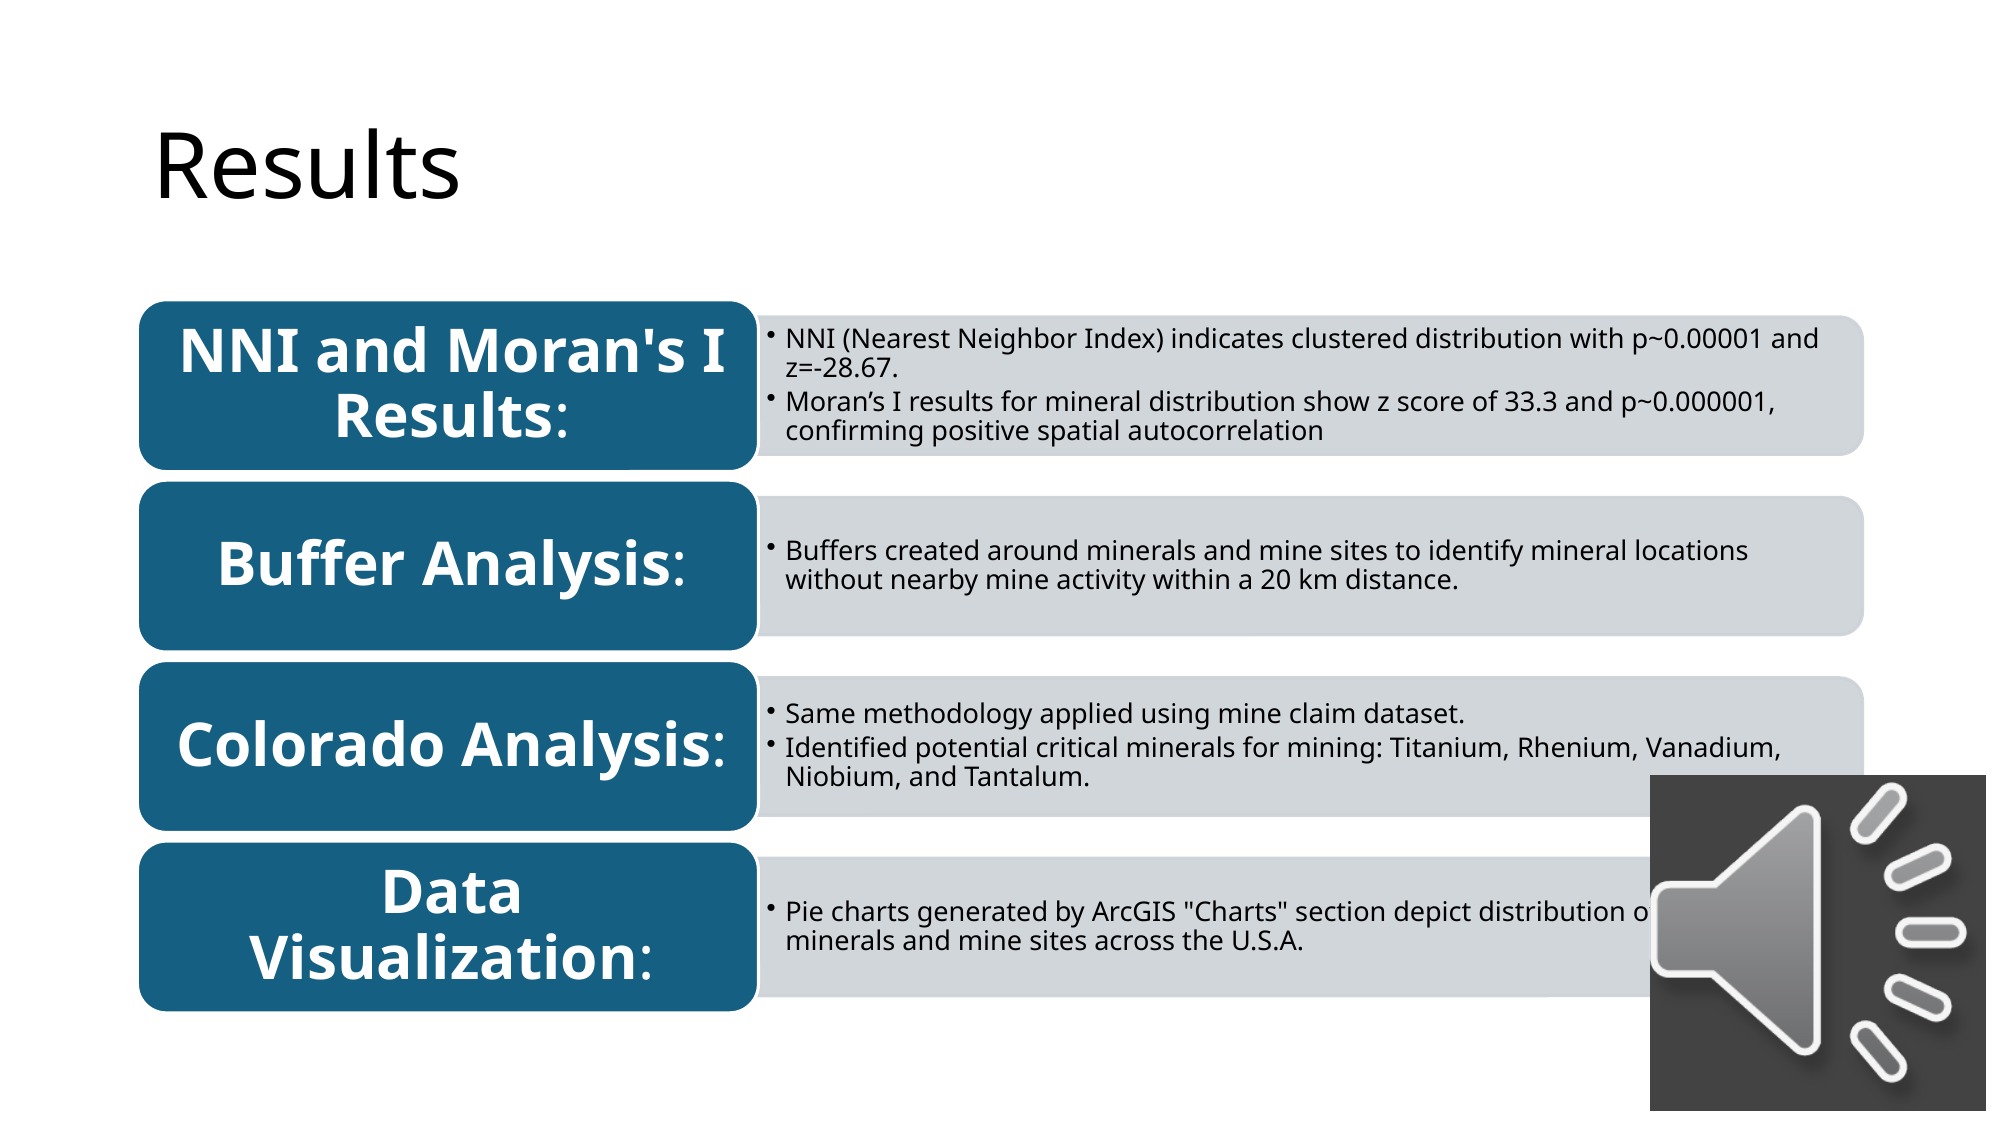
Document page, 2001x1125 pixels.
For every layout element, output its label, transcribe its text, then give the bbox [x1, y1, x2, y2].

picture [1648, 773, 1987, 1112]
title Results [137, 59, 1863, 278]
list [136, 298, 1863, 1014]
